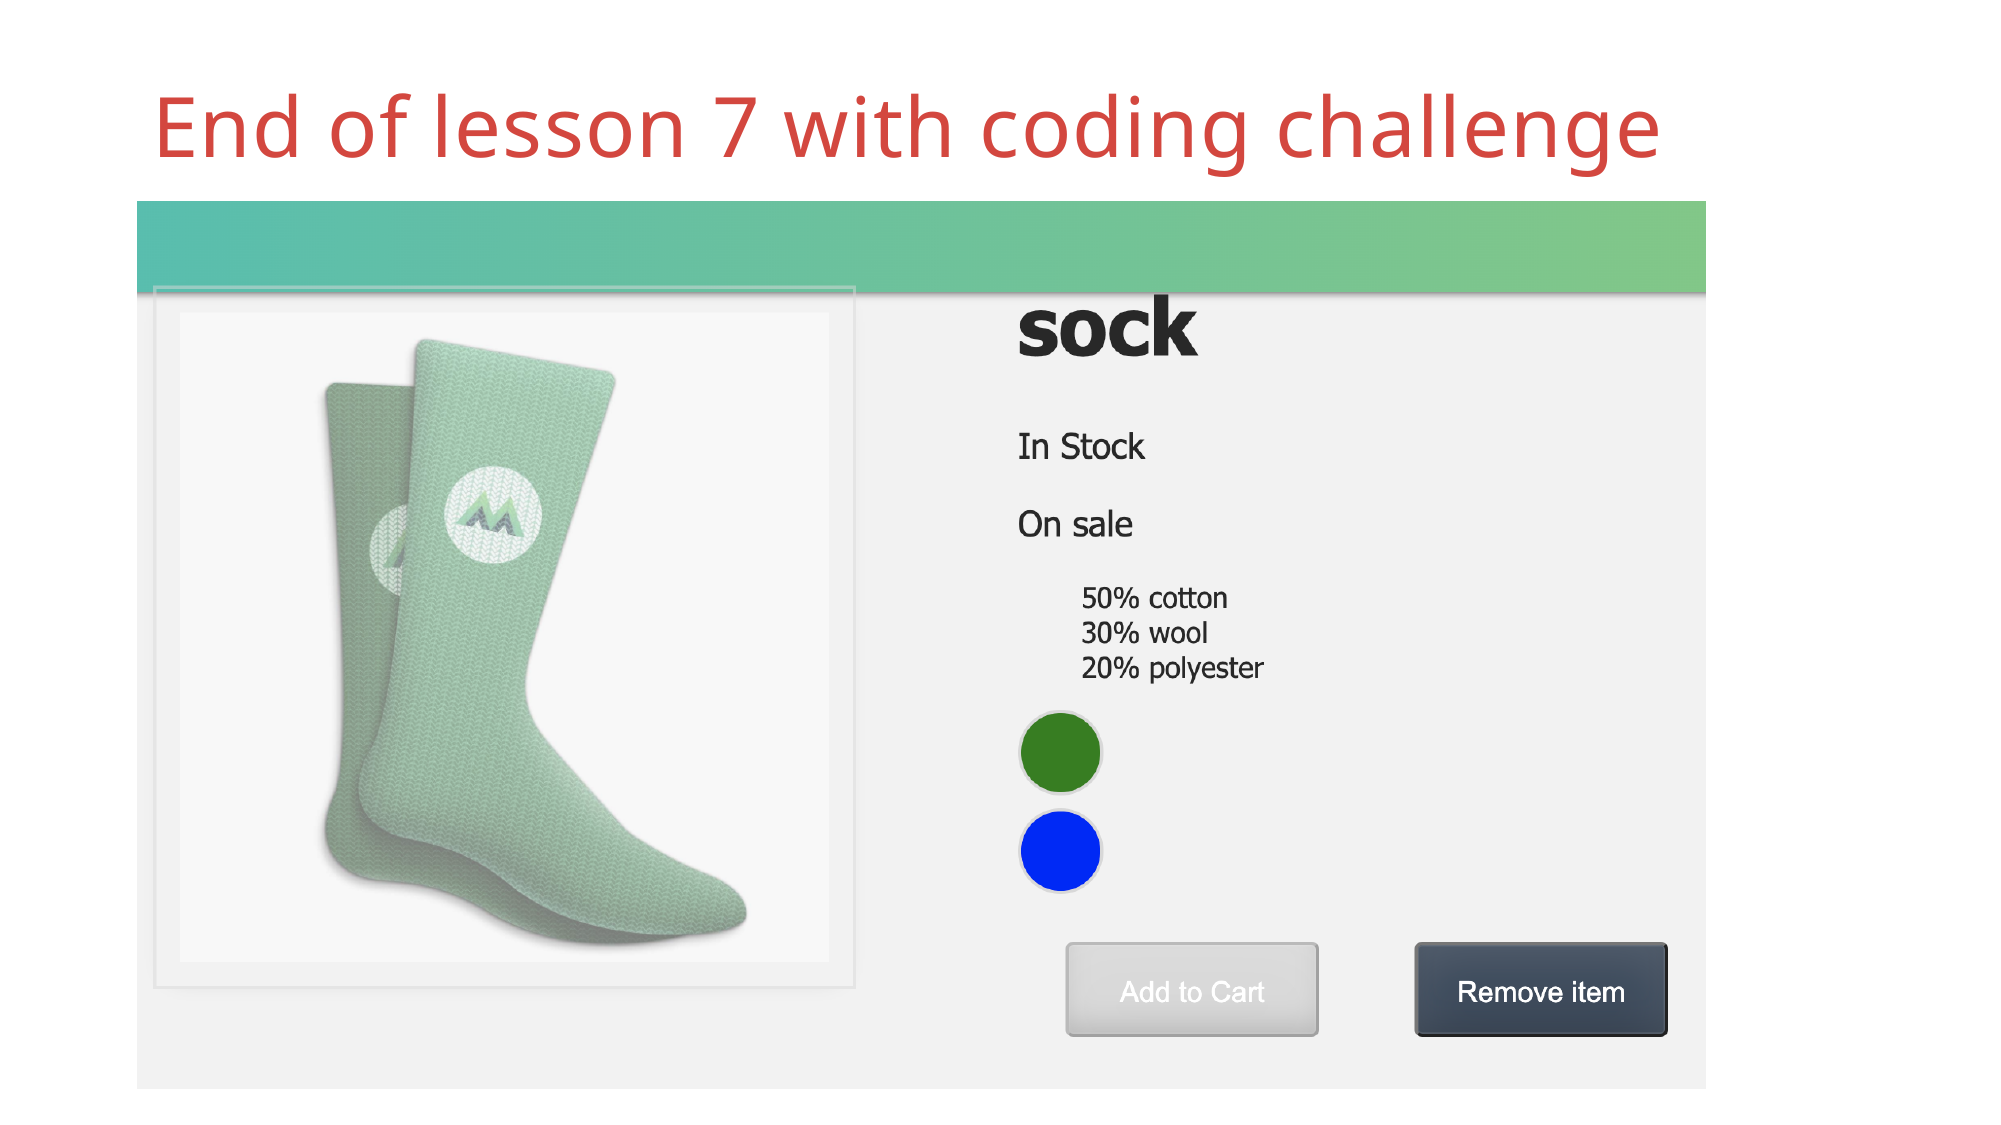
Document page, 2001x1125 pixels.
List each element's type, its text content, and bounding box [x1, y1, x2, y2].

title End of lesson 7 with coding challenge [137, 59, 1744, 202]
picture [137, 201, 1706, 1089]
